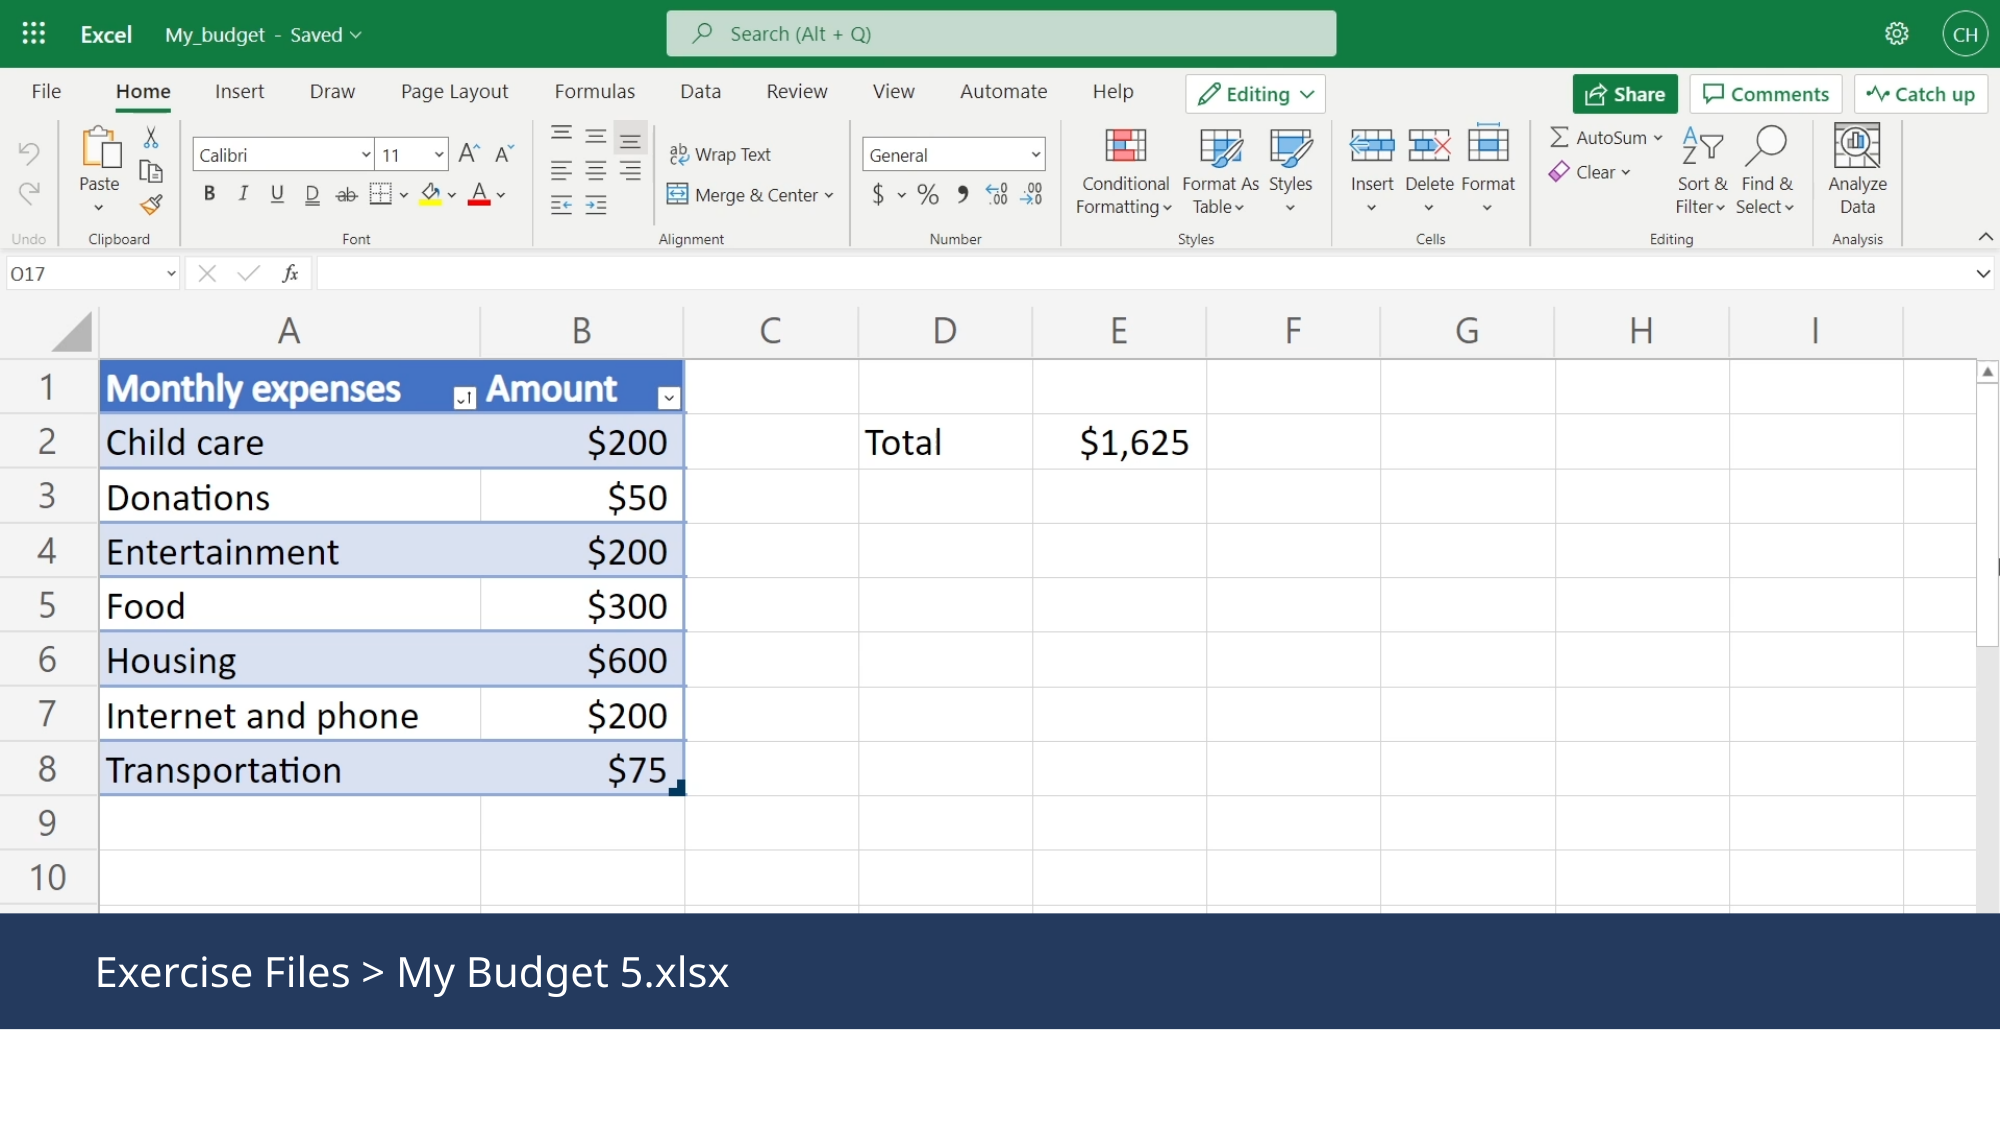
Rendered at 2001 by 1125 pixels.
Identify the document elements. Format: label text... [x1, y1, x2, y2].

text_box Exercise Files > My Budget 5.xlsx [0, 958, 2000, 1030]
picture [0, 0, 2000, 958]
